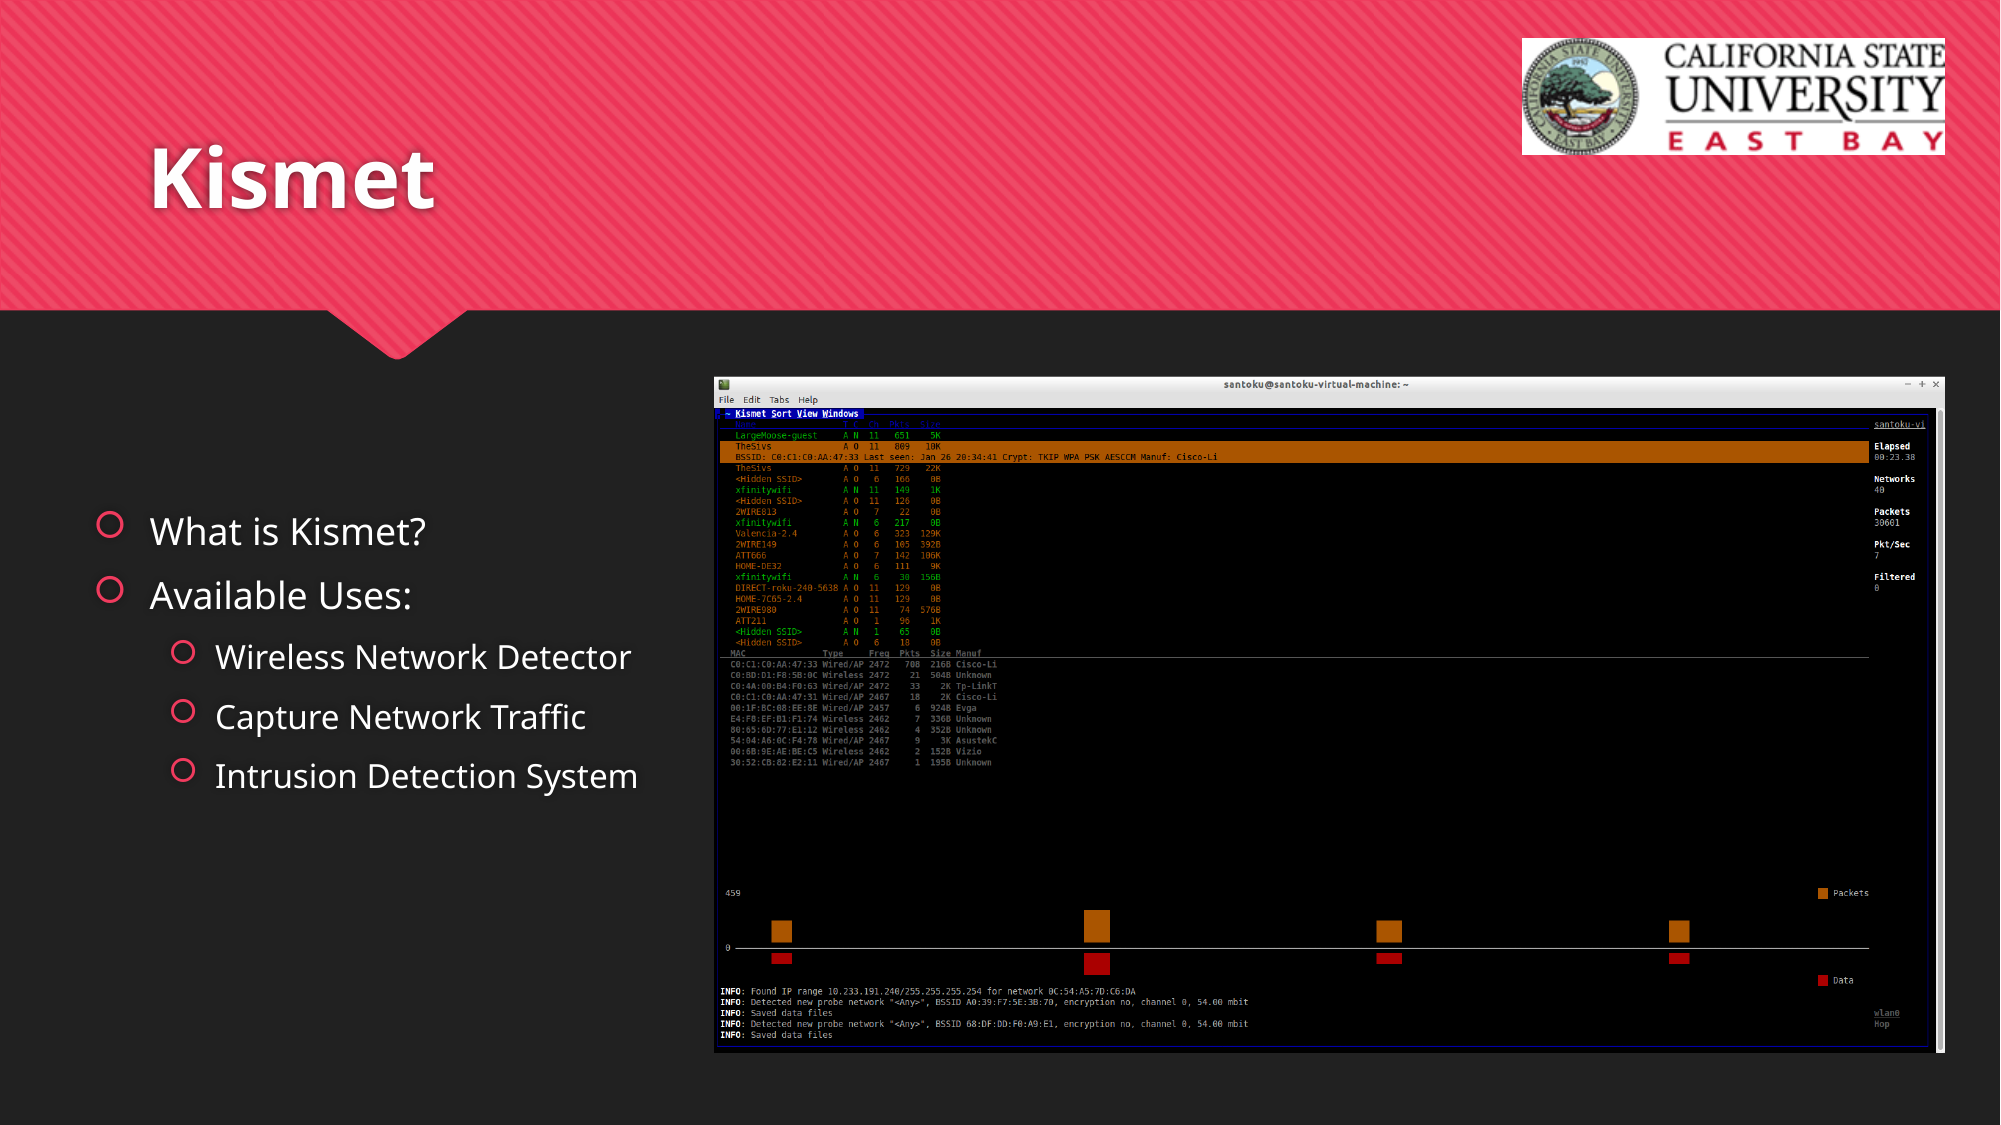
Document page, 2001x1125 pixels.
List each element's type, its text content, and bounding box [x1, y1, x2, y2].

picture [714, 376, 1945, 1053]
picture [1522, 38, 1945, 155]
title Kismet [132, 73, 1868, 233]
list What is Kismet? Available Uses: Wireless Network Detector Capture Network Traffic Intrusion Detection System [78, 417, 695, 1014]
